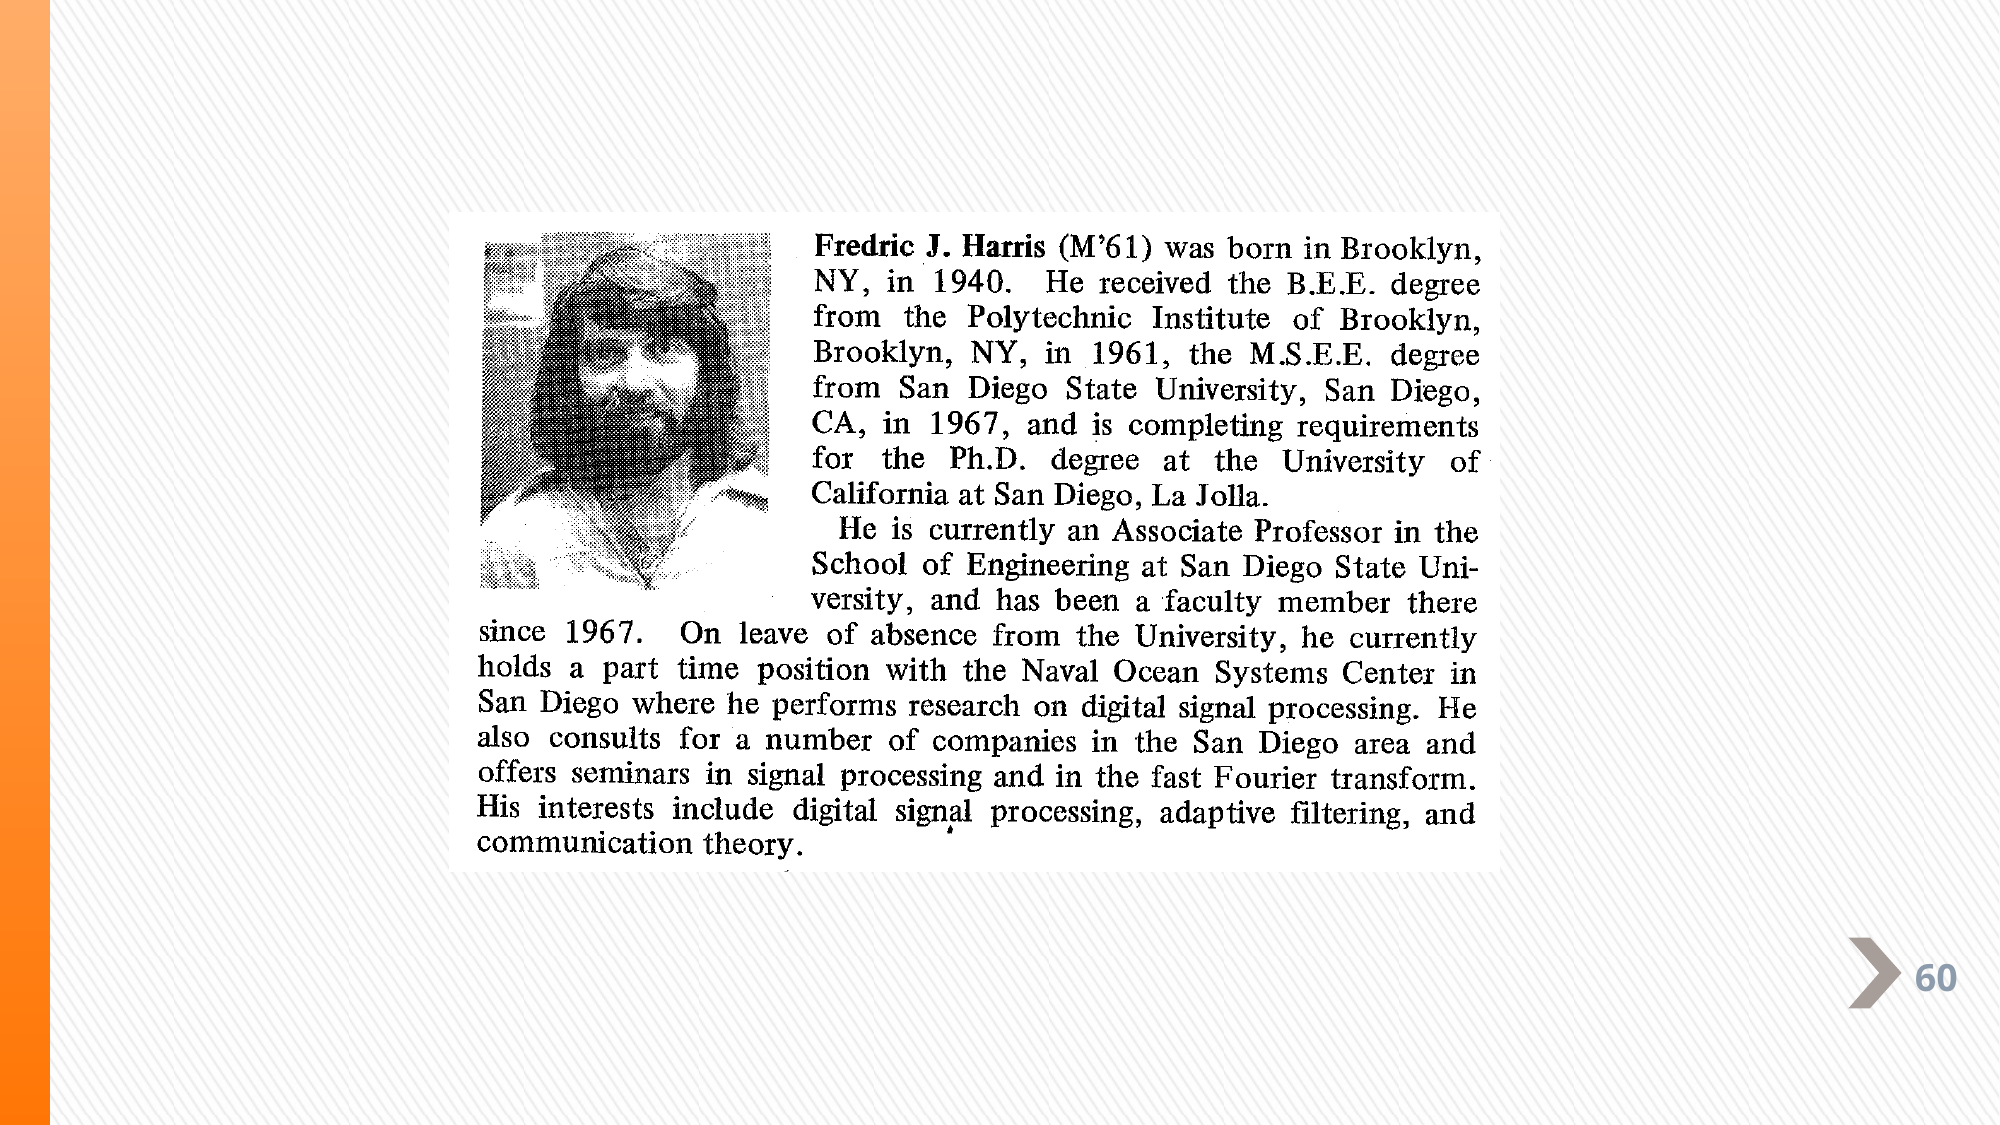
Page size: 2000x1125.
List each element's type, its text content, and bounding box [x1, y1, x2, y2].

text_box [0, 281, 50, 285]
picture [449, 212, 1500, 873]
slide_number 60 [1899, 950, 2000, 1010]
